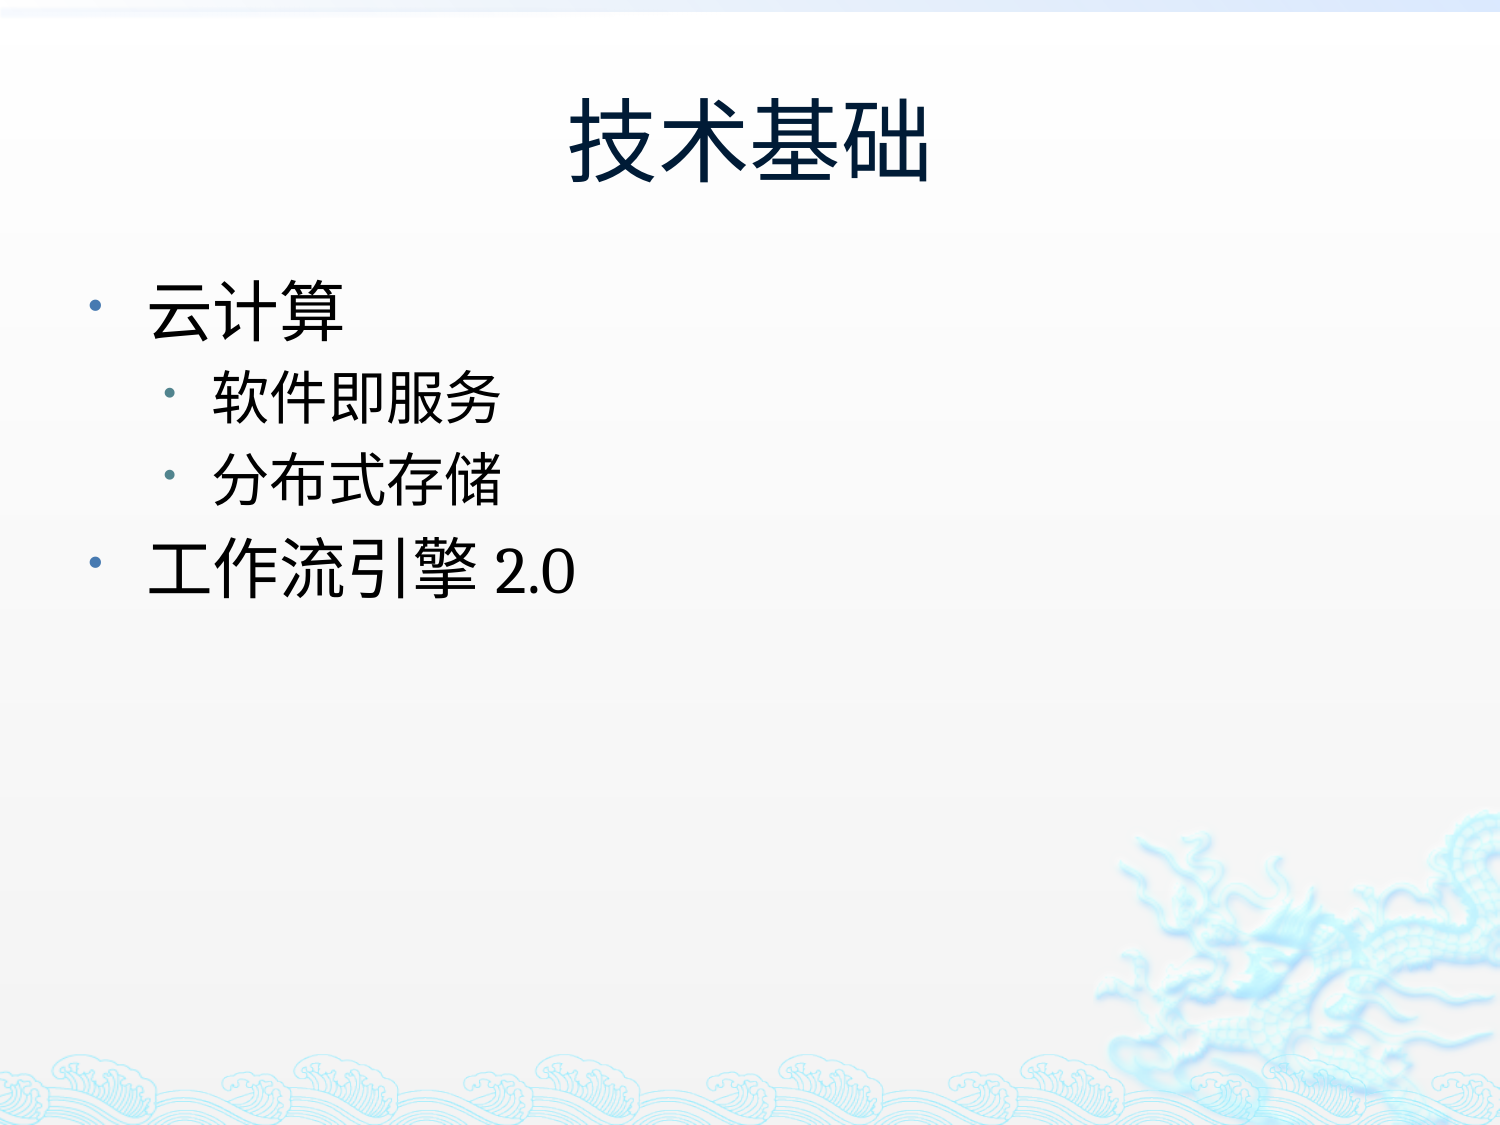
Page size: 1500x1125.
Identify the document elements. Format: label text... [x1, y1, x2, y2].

list 云计算 软件即服务 分布式存储 工作流引擎2.0 [75, 262, 1425, 1005]
title 技术基础 [75, 45, 1425, 233]
